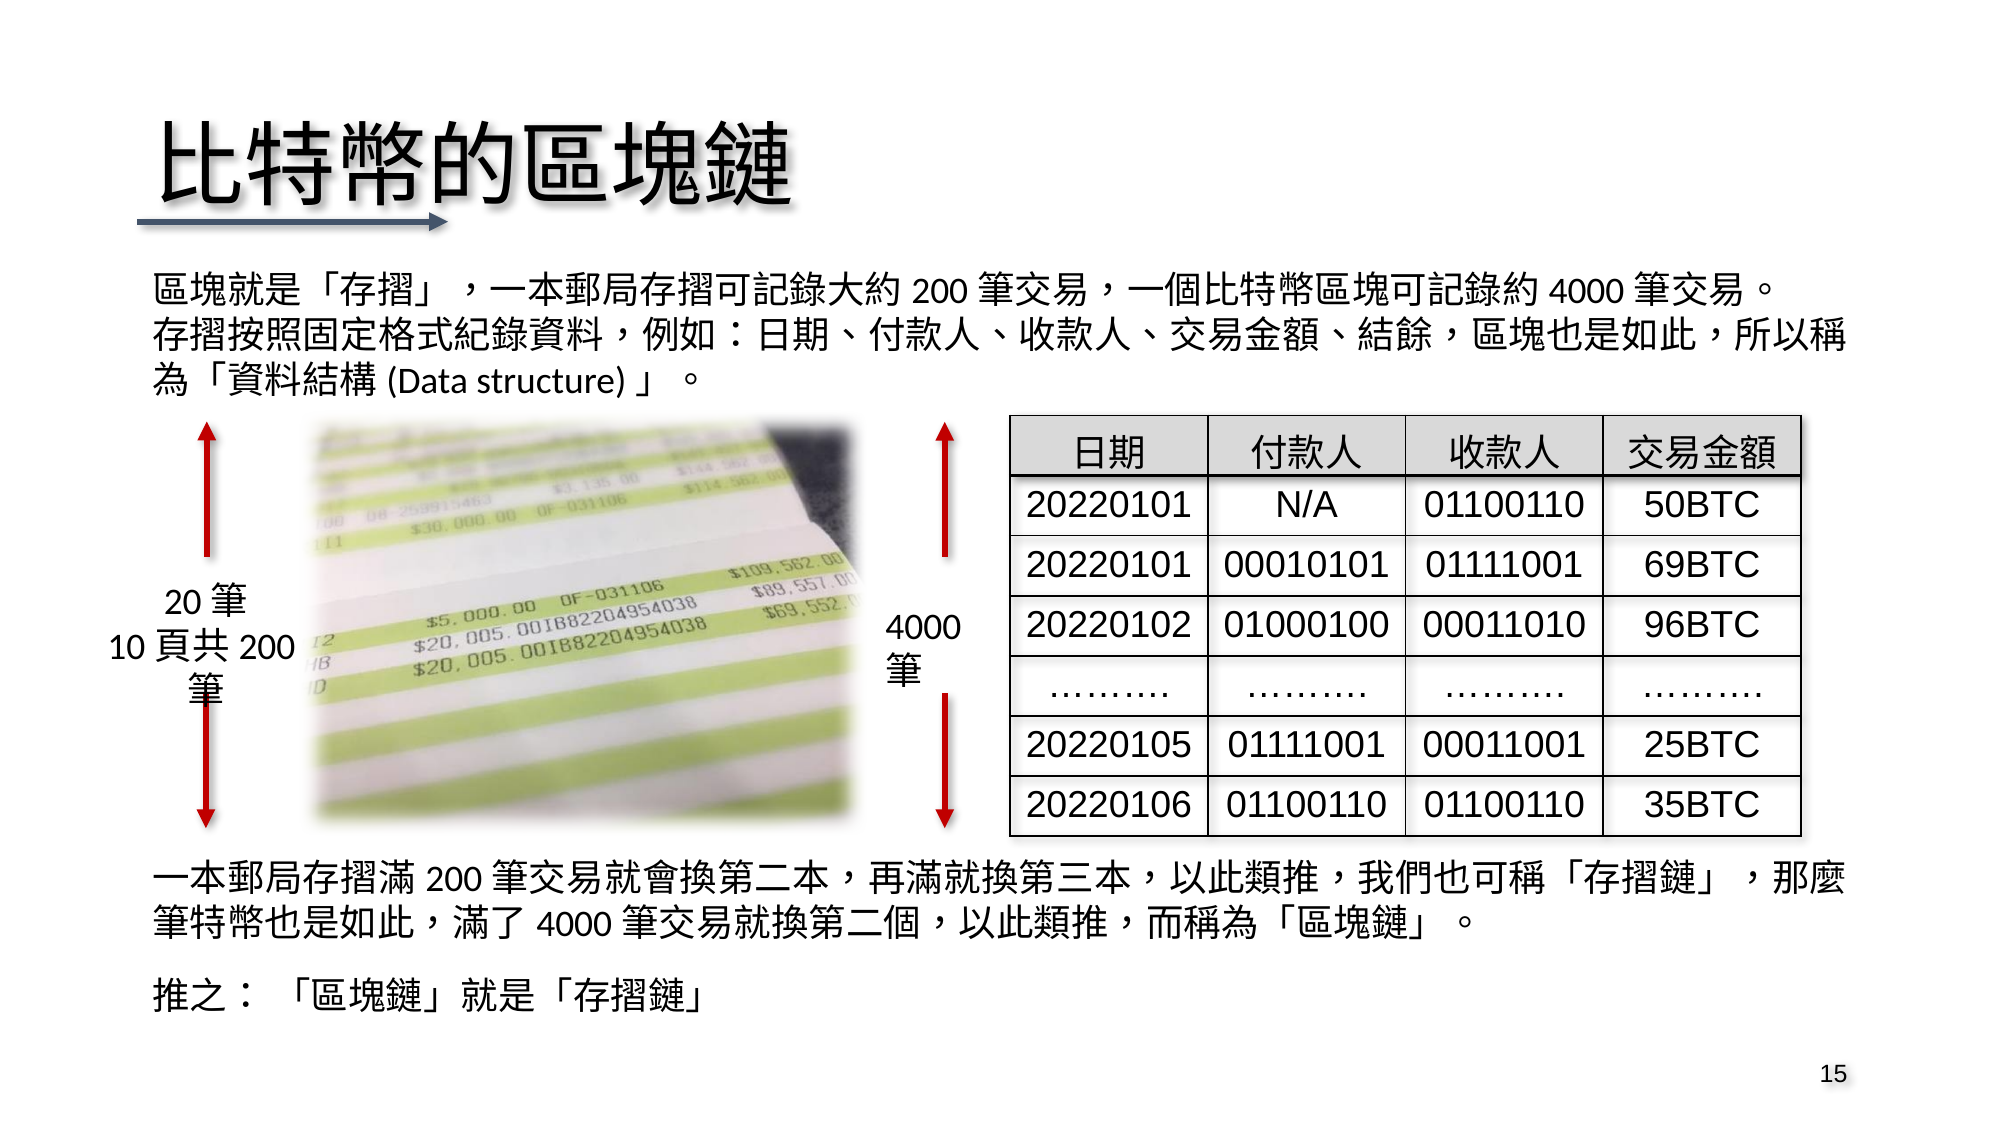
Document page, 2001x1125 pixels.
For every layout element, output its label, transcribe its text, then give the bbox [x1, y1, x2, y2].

title 比特幣的區塊鏈 [137, 59, 1863, 258]
table_cell 50BTC [1604, 477, 1800, 535]
slide_number 15 [1761, 1042, 1863, 1103]
table_cell 20220101 [1011, 477, 1207, 535]
table_cell ………. [1604, 657, 1800, 715]
table_cell 20220105 [1011, 717, 1207, 775]
table_cell 01100110 [1209, 777, 1405, 835]
table_cell 69BTC [1604, 536, 1800, 595]
text_box 20筆 10頁共200筆 [86, 569, 299, 720]
table_header 付款人 [1209, 416, 1405, 474]
table_cell 25BTC [1604, 717, 1800, 775]
table_cell 00011001 [1406, 717, 1602, 775]
text_box 推之： 「區塊鏈」就是「存摺鏈」 [137, 964, 1863, 1025]
table_header 日期 [1011, 416, 1207, 474]
table_cell ………. [1011, 657, 1207, 715]
text_box 區塊就是「存摺」，一本郵局存摺可記錄大約200筆交易，一個比特幣區塊可記錄約4000筆交易。 存摺按照固定格式紀錄資料，例如：日期、付款人、收款人、交易金額、結餘，區塊也是如此，所以稱為「資料結構(Data structure)」。 [137, 258, 1863, 409]
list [299, 410, 867, 836]
table_cell 00011010 [1406, 597, 1602, 655]
table_cell 01000100 [1209, 597, 1405, 655]
table_cell ………. [1209, 657, 1405, 715]
table_cell 00010101 [1209, 536, 1405, 595]
table_cell N/A [1209, 477, 1405, 535]
table_cell 20220102 [1019, 597, 1207, 655]
table_cell ………. [1406, 657, 1602, 715]
table_cell 20220101 [1011, 536, 1207, 595]
table_header 交易金額 [1604, 416, 1800, 474]
table_cell 20220106 [1011, 777, 1207, 835]
table_cell 01111001 [1209, 717, 1405, 775]
text_box 一本郵局存摺滿200筆交易就會換第二本，再滿就換第三本，以此類推，我們也可稱「存摺鏈」，那麼筆特幣也是如此，滿了4000筆交易就換第二個，以此類推，而稱為「區塊鏈」。 [137, 846, 1863, 952]
table_cell 35BTC [1604, 777, 1800, 835]
table_header 收款人 [1406, 416, 1602, 474]
text_box 4000筆 [870, 594, 1019, 700]
table_cell 01111001 [1406, 536, 1602, 595]
table_cell 01100110 [1406, 477, 1602, 535]
table_cell 01100110 [1406, 777, 1602, 835]
table_cell 96BTC [1604, 597, 1800, 655]
